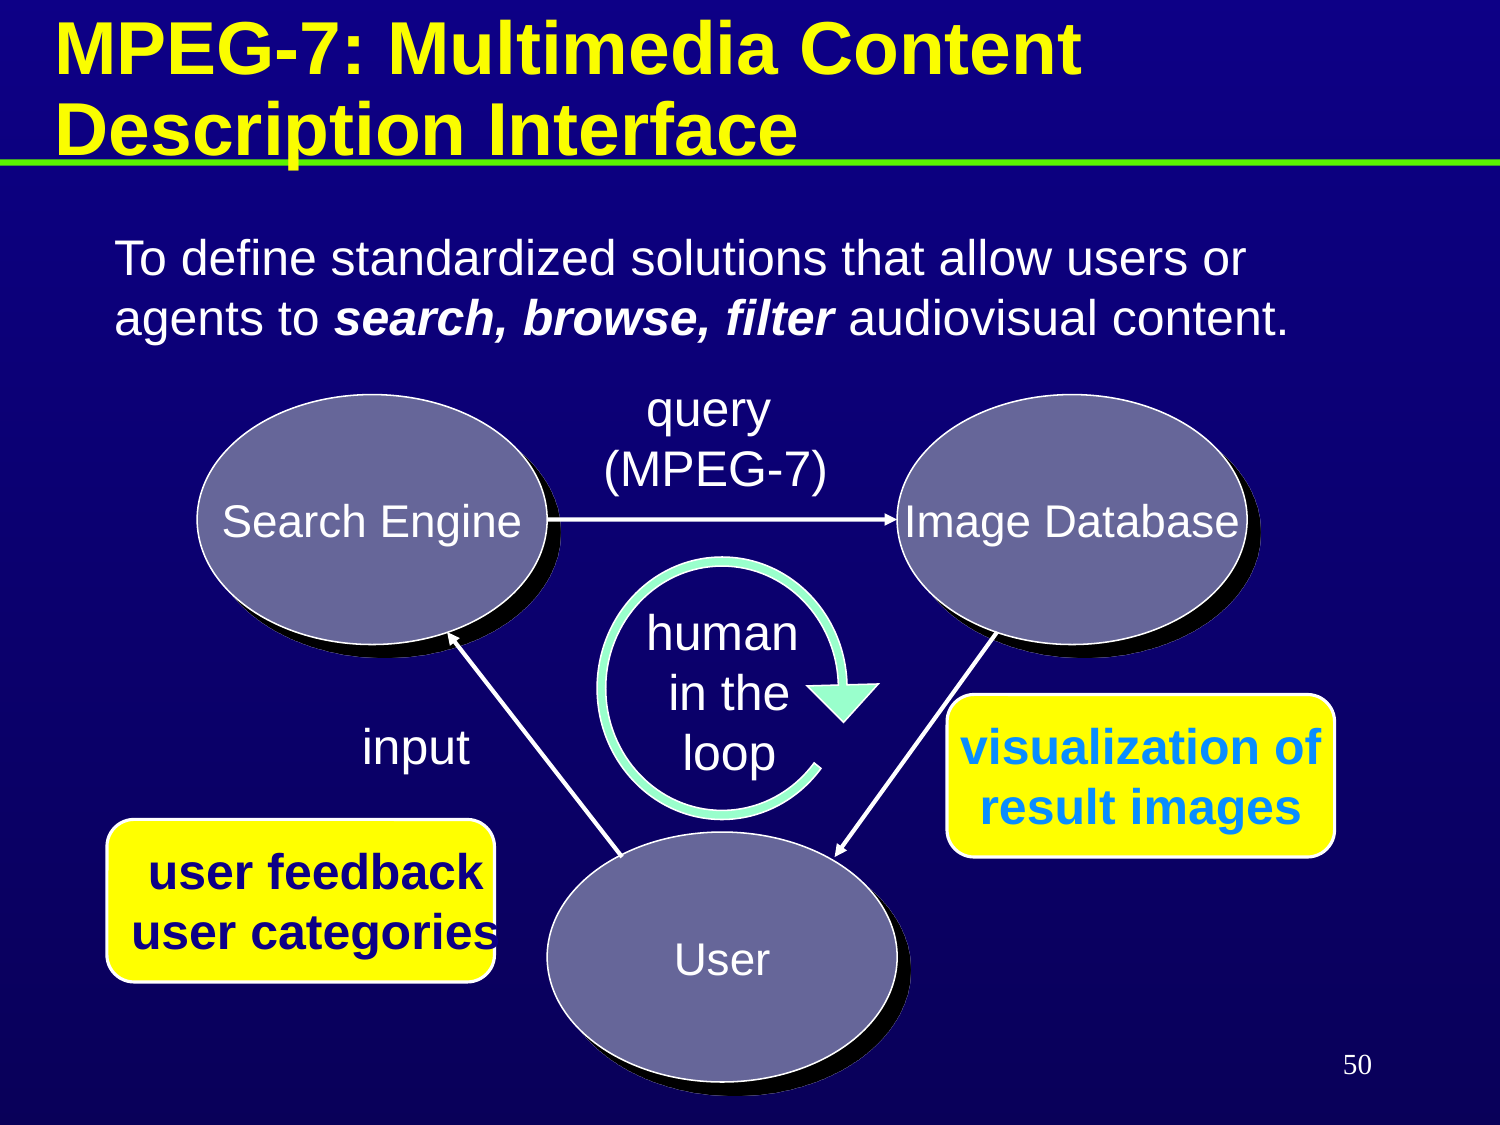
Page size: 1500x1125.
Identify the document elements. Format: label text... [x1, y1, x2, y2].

text_box [640, 788, 804, 820]
text_box [447, 632, 505, 706]
text_box input [322, 706, 510, 782]
text_box [834, 760, 904, 858]
text_box To define standardized solutions that allow users or agents to search, browse, filter audiovisual content. [99, 218, 1415, 353]
text_box human in the loop [631, 593, 828, 788]
text_box [828, 618, 879, 723]
slide_number 50 [1074, 1024, 1388, 1101]
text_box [909, 694, 1373, 858]
title MPEG-7: Multimedia Content Description Interface [39, 46, 1459, 136]
text_box User [550, 832, 898, 1083]
text_box [597, 598, 631, 779]
text_box [636, 557, 809, 593]
text_box query (MPEG-7) [559, 369, 873, 505]
text_box Image Database [897, 394, 1248, 645]
text_box [547, 513, 898, 526]
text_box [84, 819, 548, 983]
text_box Search Engine [197, 394, 548, 645]
